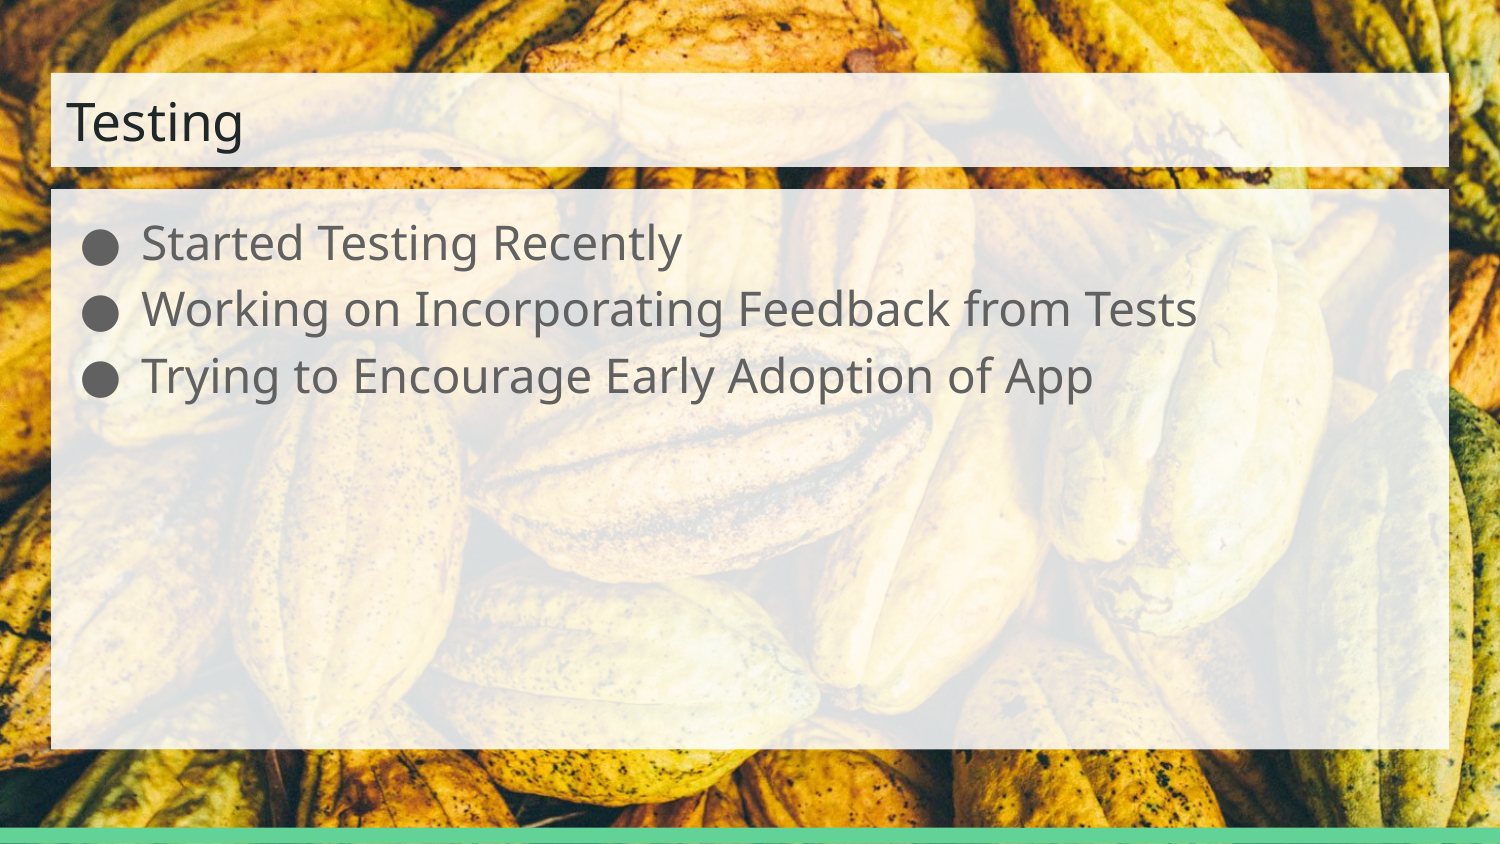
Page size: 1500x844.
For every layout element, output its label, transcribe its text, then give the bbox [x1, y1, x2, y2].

list Started Testing Recently Working on Incorporating Feedback from Tests Trying to Encourage Early Adoption of App [51, 189, 1449, 750]
title Testing [51, 72, 1449, 167]
picture [0, 0, 1500, 827]
